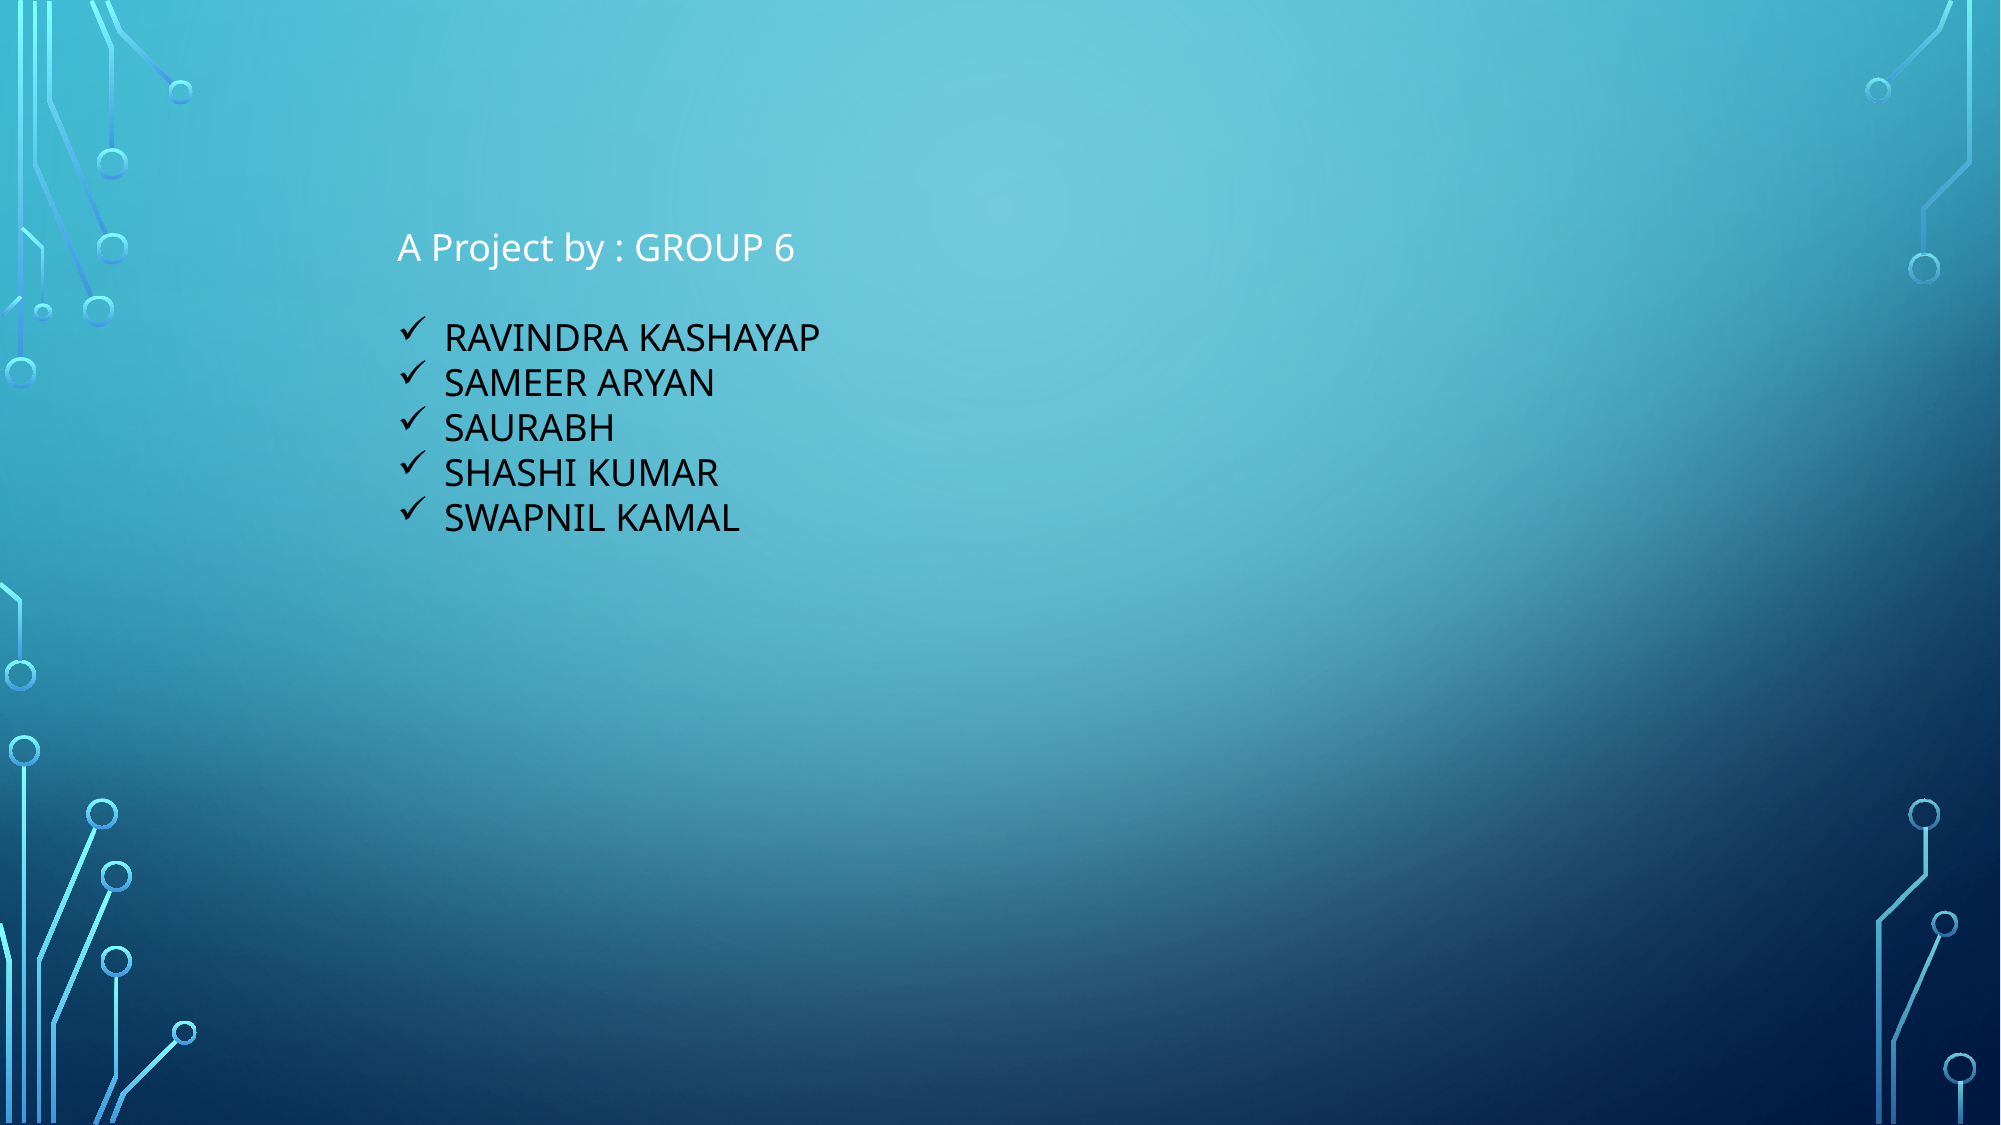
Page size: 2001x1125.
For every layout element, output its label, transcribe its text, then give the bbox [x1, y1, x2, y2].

text_box A Project by : GROUP 6 RAVINDRA KASHAYAP SAMEER ARYAN SAURABH SHASHI KUMAR SWAPNIL KAMAL [382, 216, 1565, 546]
